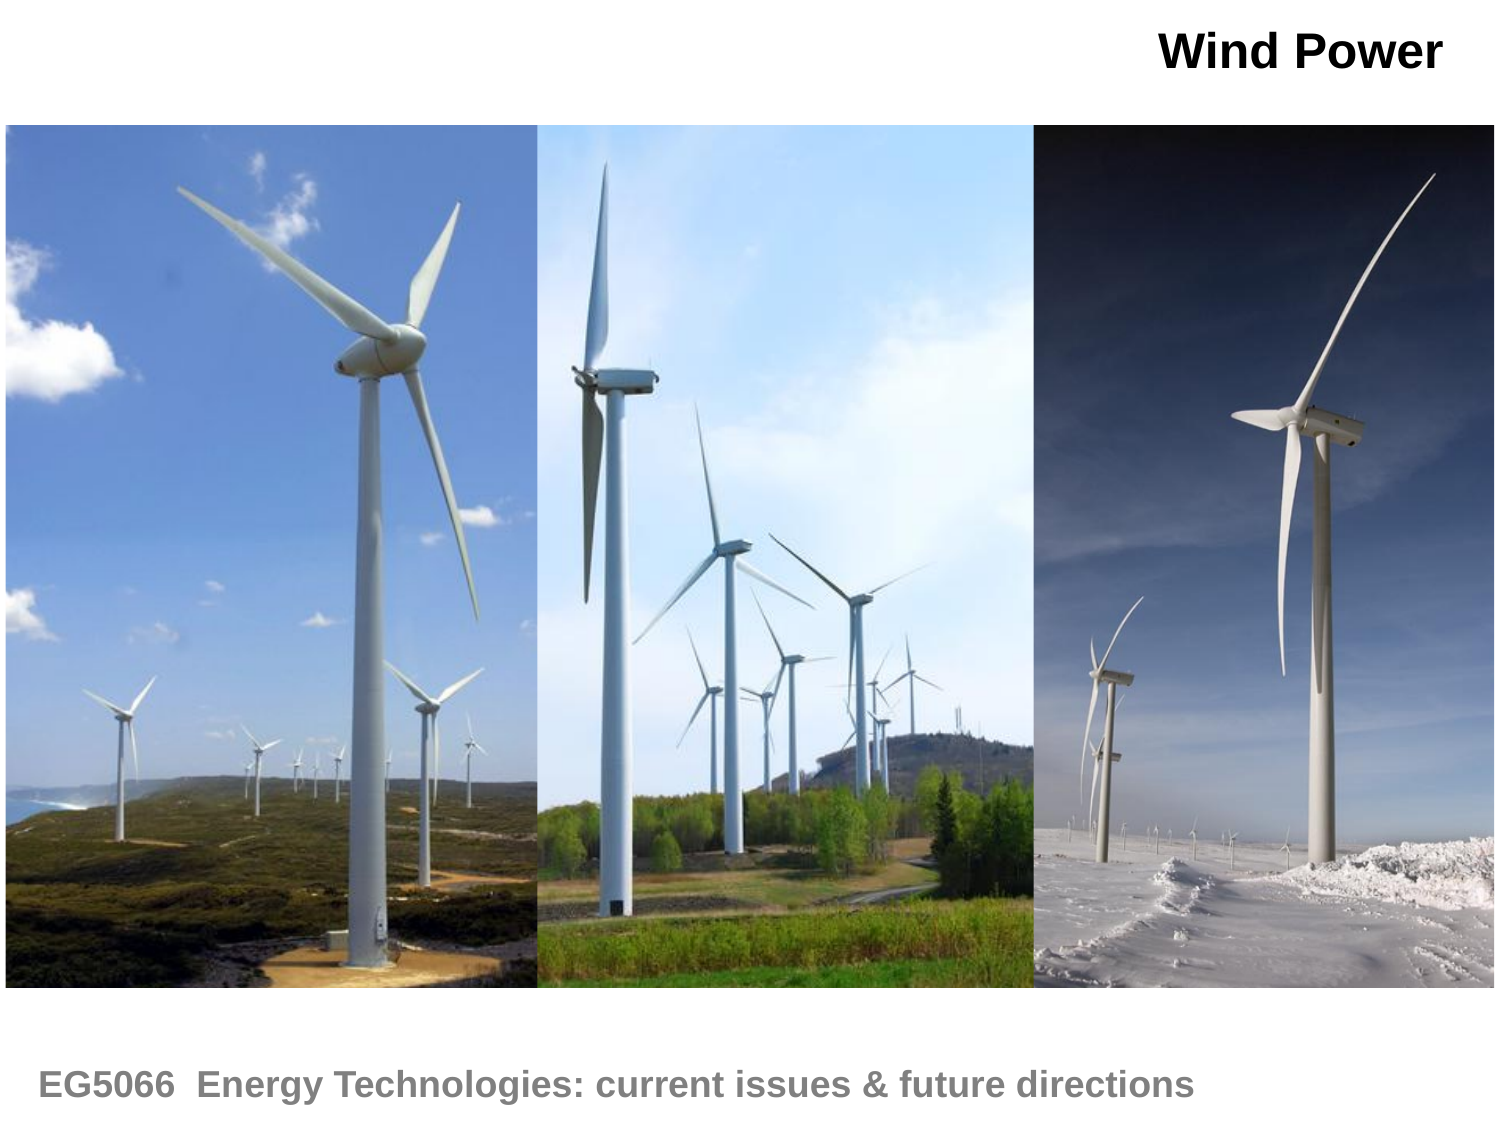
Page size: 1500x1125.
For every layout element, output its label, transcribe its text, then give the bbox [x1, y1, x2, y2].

text_box EG5066 Energy Technologies: current issues & future directions [23, 1052, 1313, 1113]
text_box Wind Power [1143, 11, 1459, 87]
picture [5, 125, 1495, 1012]
